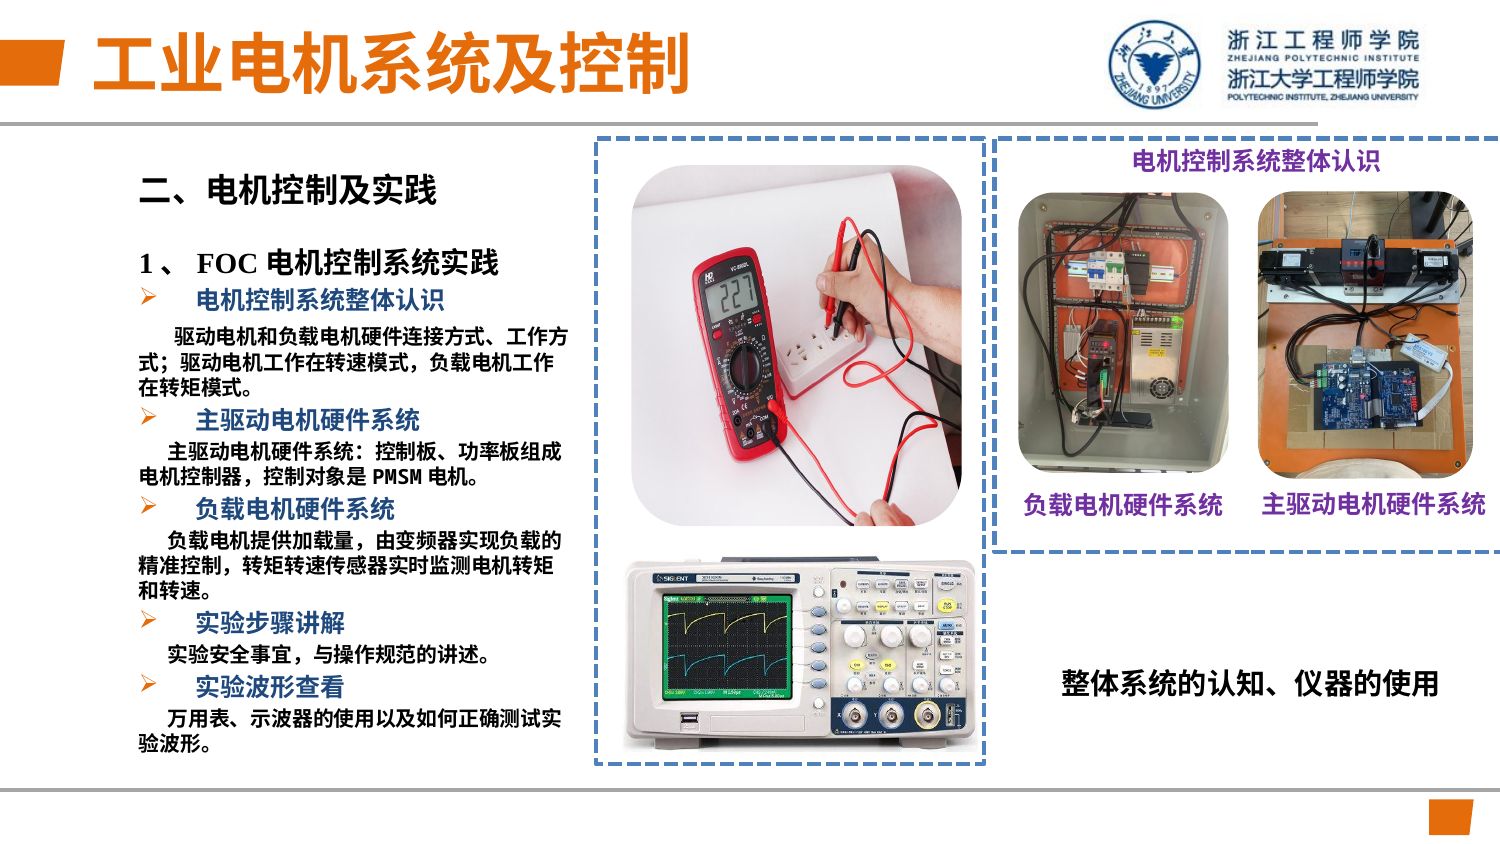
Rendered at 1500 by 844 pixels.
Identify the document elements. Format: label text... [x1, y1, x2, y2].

slide_number [1399, 786, 1500, 844]
picture [1018, 192, 1229, 474]
picture [631, 164, 962, 527]
text_box 电机控制系统整体认识 [1116, 138, 1397, 184]
picture [1104, 14, 1430, 112]
text_box [993, 136, 1500, 554]
title 工业电机系统及控制 [76, 26, 952, 97]
list 二、电机控制及实践 1、FOC电机控制系统实践 电机控制系统整体认识 驱动电机和负载电机硬件连接方式、工作方式；驱动电机工作在转速模式，负载电机工作在转矩模式。 主驱动电机硬件系统 主驱动电机硬件系统：控制板、功率板组成电机控制器，控制对象是PMSM电机。 负载电机硬件系统 负载电机提供加载量，由变频器实现负载的精准控制，转矩转速传感器实时监测电机转矩和转速。 实验步骤讲解 实验安全事宜，与操作规范的讲述。 实验波形查看 万用表、示波器的使用以及如何正确测试实验波形。 [123, 161, 586, 776]
text_box [594, 136, 986, 766]
text_box 整体系统的认知、仪器的使用 [1018, 640, 1484, 708]
picture [1257, 191, 1474, 479]
picture [616, 539, 987, 787]
